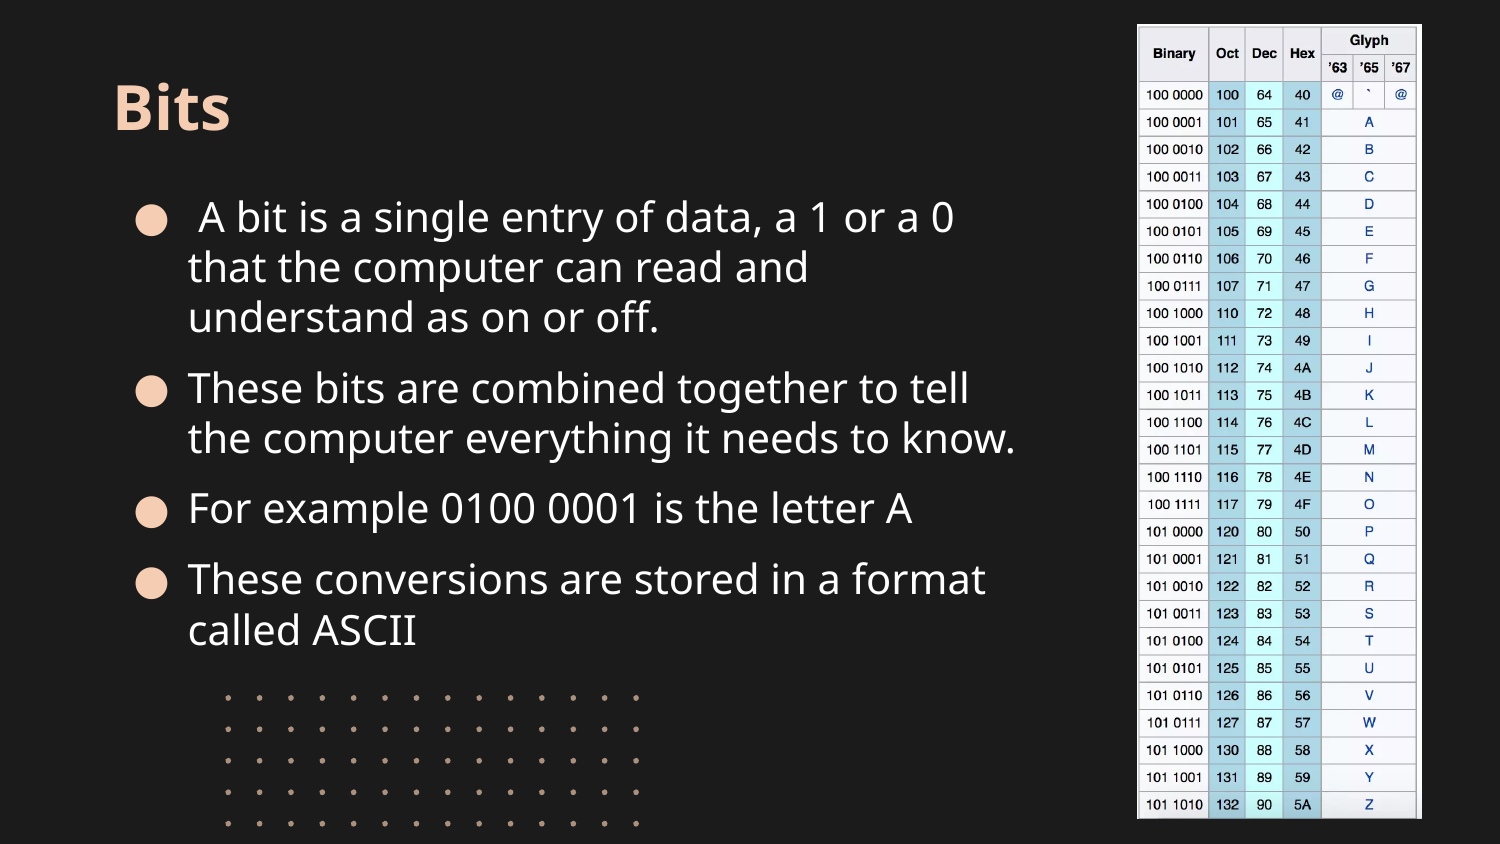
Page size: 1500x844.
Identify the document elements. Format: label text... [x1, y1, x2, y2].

title Bits [97, 52, 885, 147]
list A bit is a single entry of data, a 1 or a 0 that the computer can read and understand as on or off. These bits are combined together to tell the computer everything it needs to know. For example 0100 0001 is the letter A These conversions are stored in a format called ASCII [97, 148, 1060, 695]
picture [1137, 24, 1423, 819]
